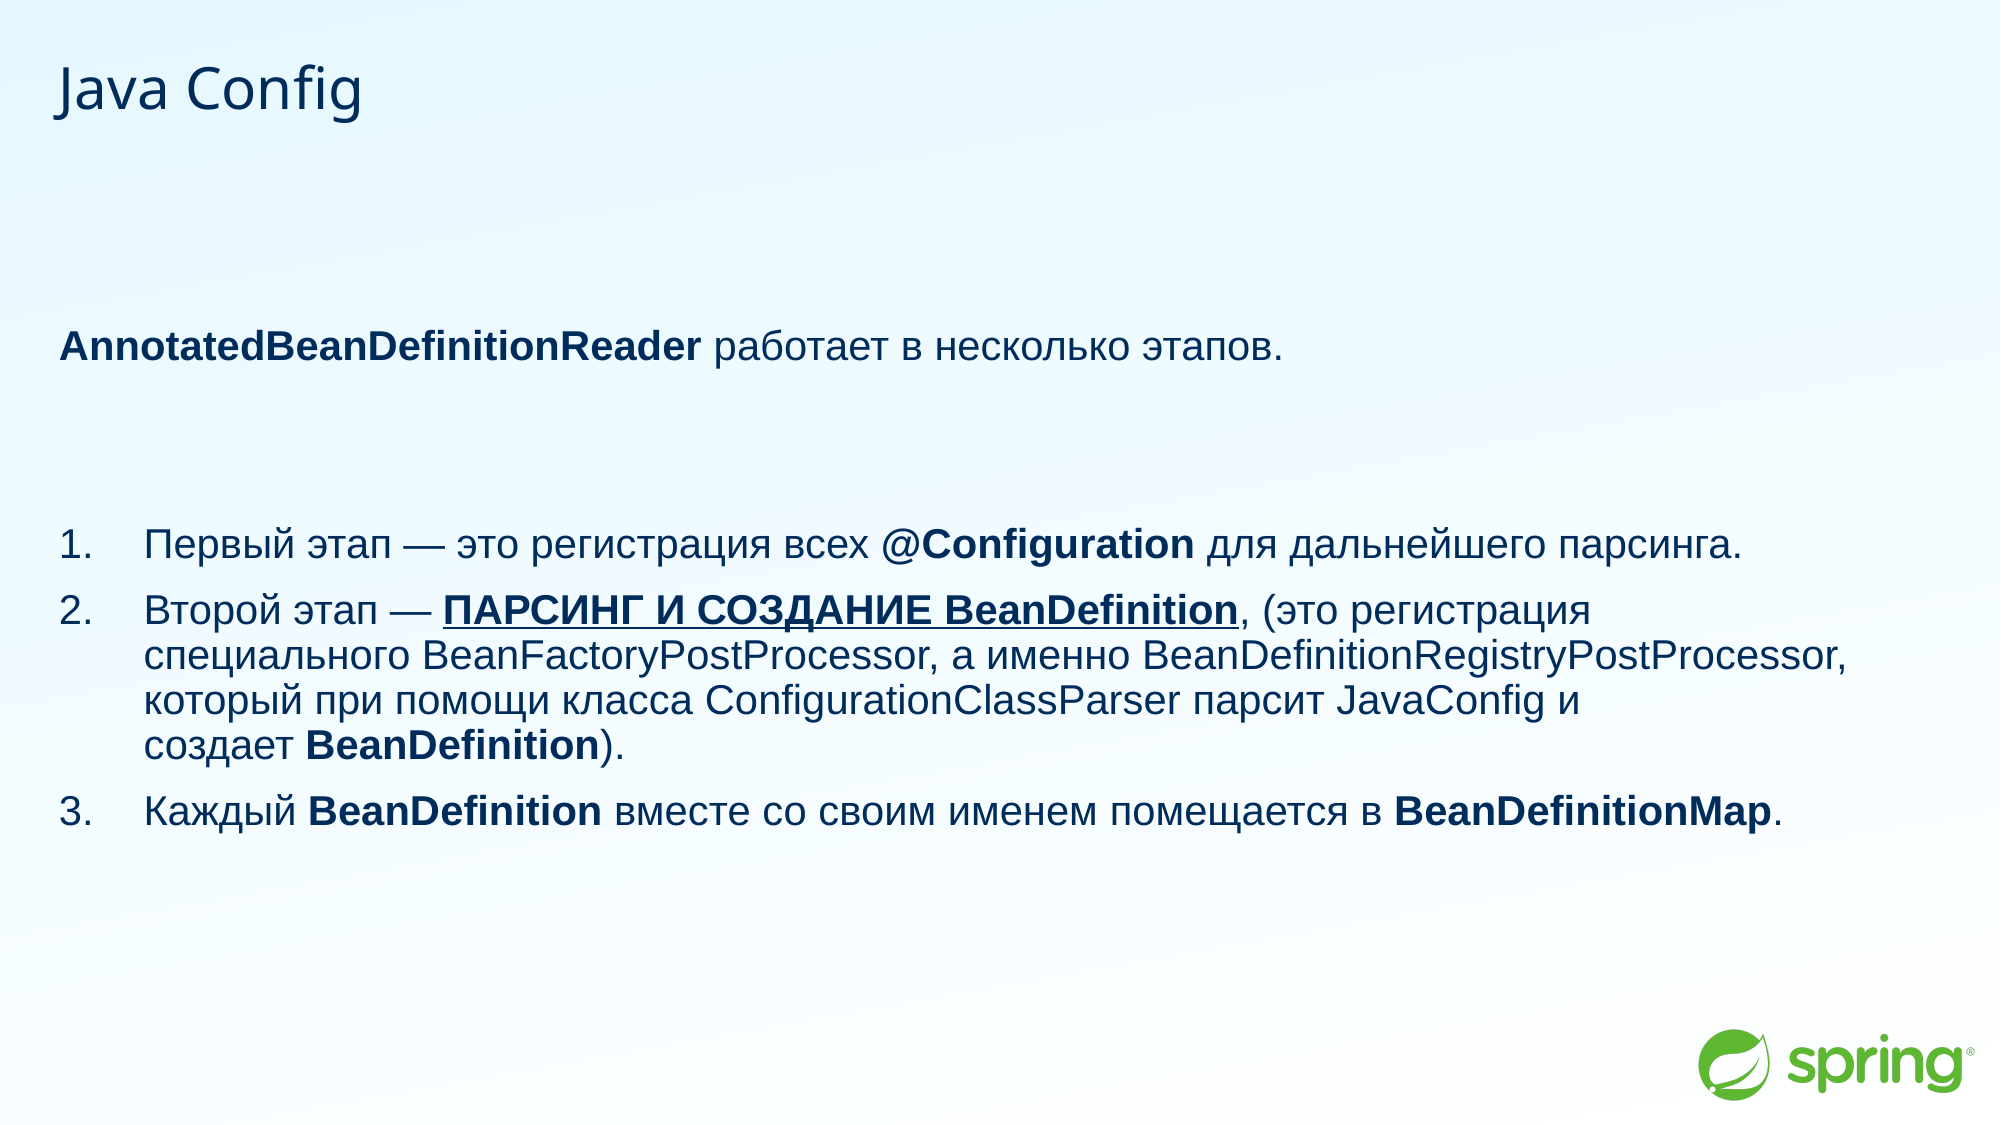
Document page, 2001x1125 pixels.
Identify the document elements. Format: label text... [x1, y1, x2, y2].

picture [1657, 944, 2000, 1125]
title Java Config [58, 59, 704, 266]
list AnnotatedBeanDefinitionReader работает в несколько этапов. Первый этап — это регистрация всех @Configuration для дальнейшего парсинга. Второй этап — ПАРСИНГ И СОЗДАНИЕ BeanDefinition, (это регистрация специального BeanFactoryPostProcessor, а именно BeanDefinitionRegistryPostProcessor, который при помощи класса ConfigurationClassParser парсит JavaConfig и создает BeanDefinition). Каждый BeanDefinition вместе со своим именем помещается в BeanDefinitionMap. [59, 324, 1942, 1065]
